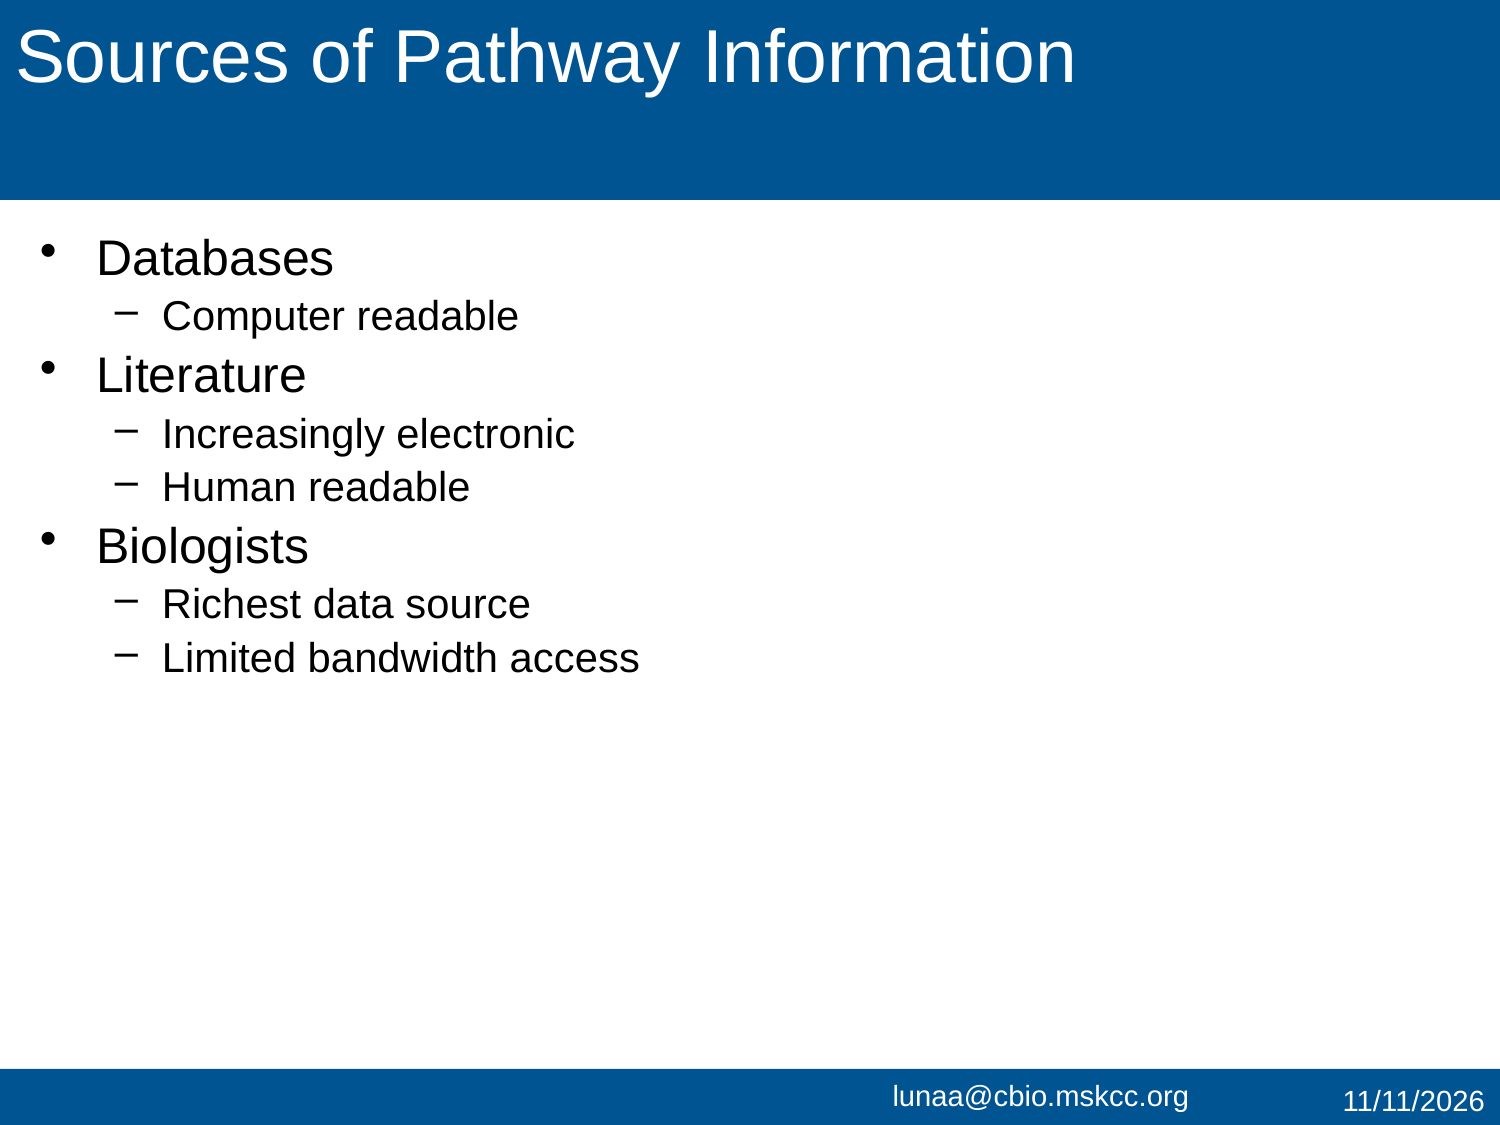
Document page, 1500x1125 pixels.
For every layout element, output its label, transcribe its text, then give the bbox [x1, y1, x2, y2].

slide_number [1187, 1049, 1500, 1125]
title Sources of Pathway Information [0, 0, 1500, 188]
list Databases Computer readable Literature Increasingly electronic Human readable Biologists Richest data source Limited bandwidth access [24, 224, 1463, 1038]
